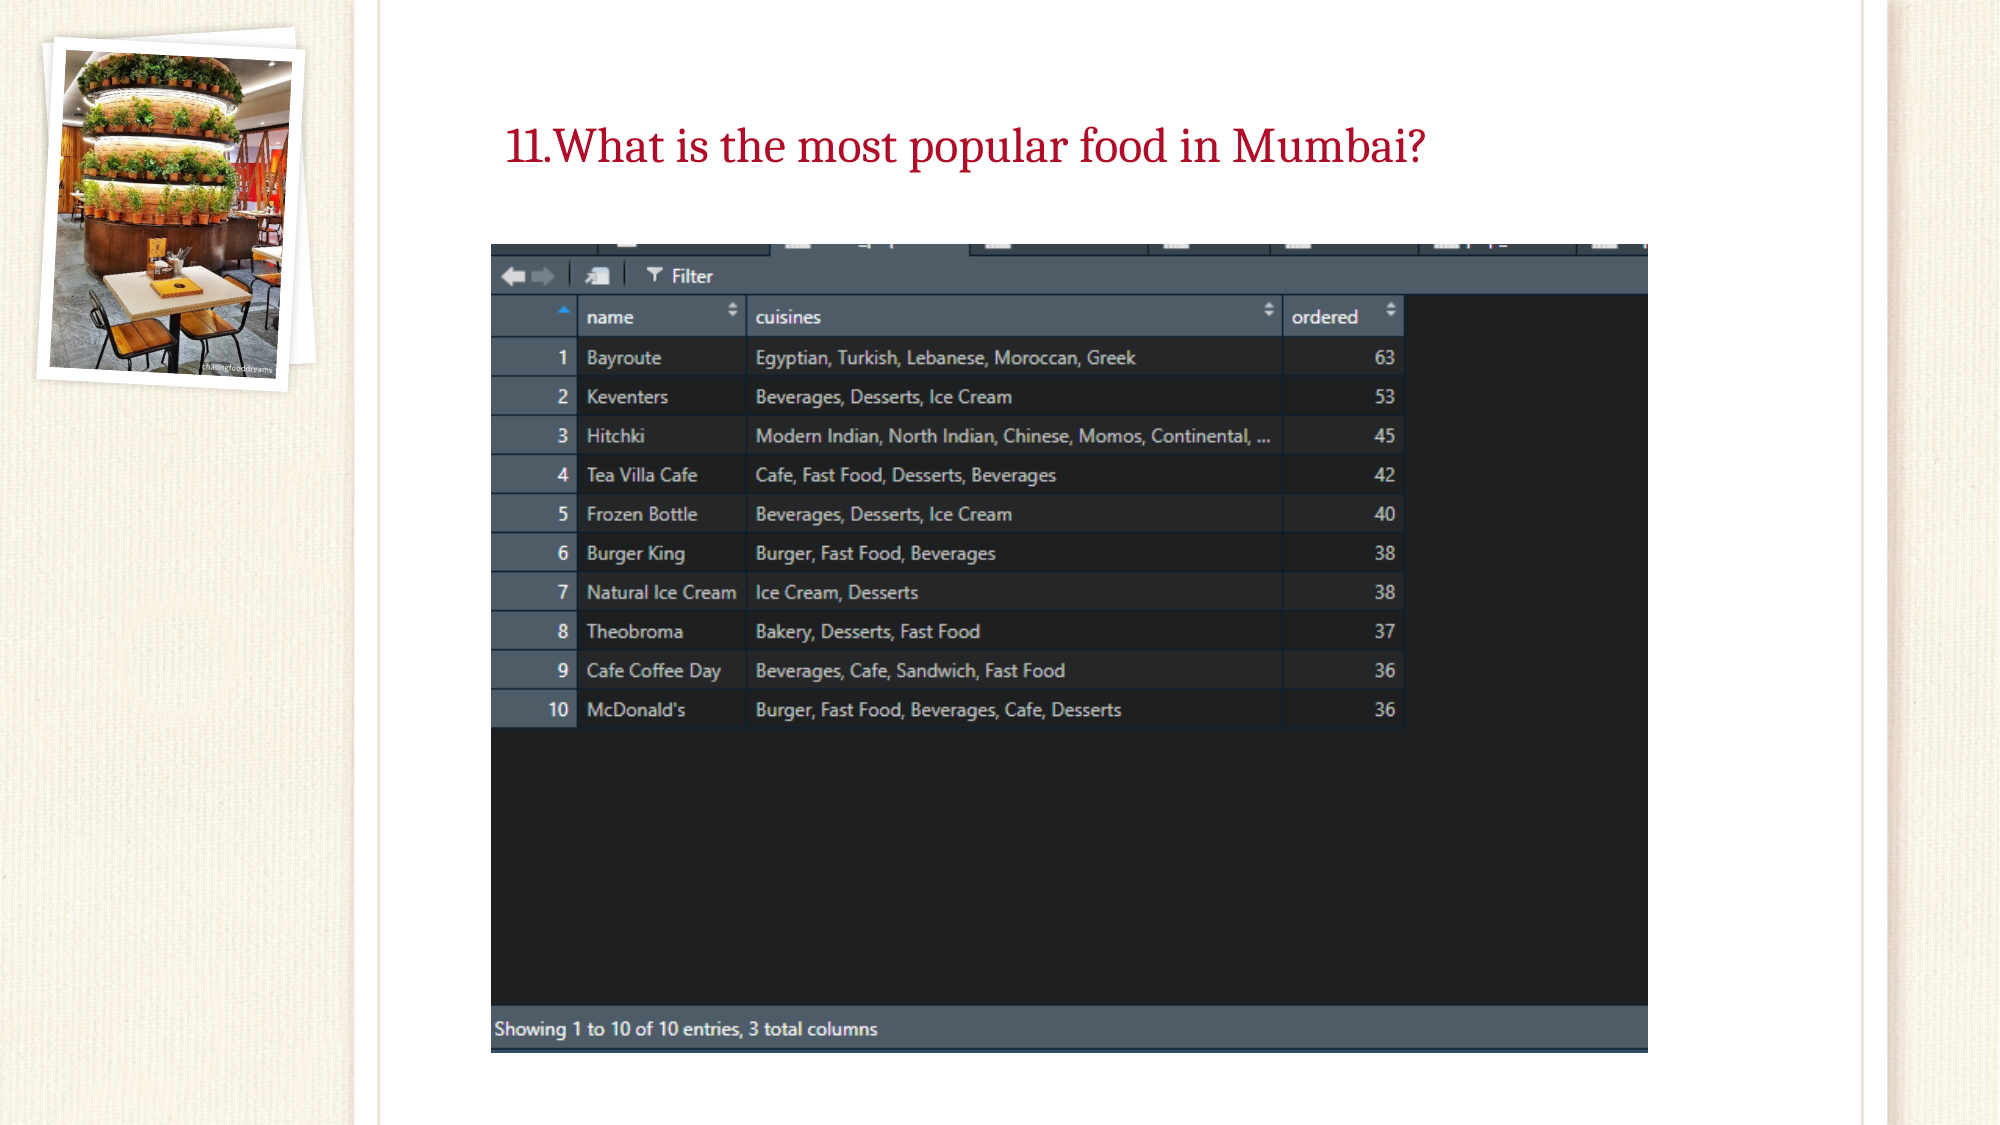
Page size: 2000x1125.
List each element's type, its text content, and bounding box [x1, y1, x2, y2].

picture [491, 244, 1648, 1053]
picture [1888, 0, 2000, 1125]
title 11.What is the most popular food in Mumbai? [491, 52, 1750, 240]
picture [0, 0, 354, 1125]
